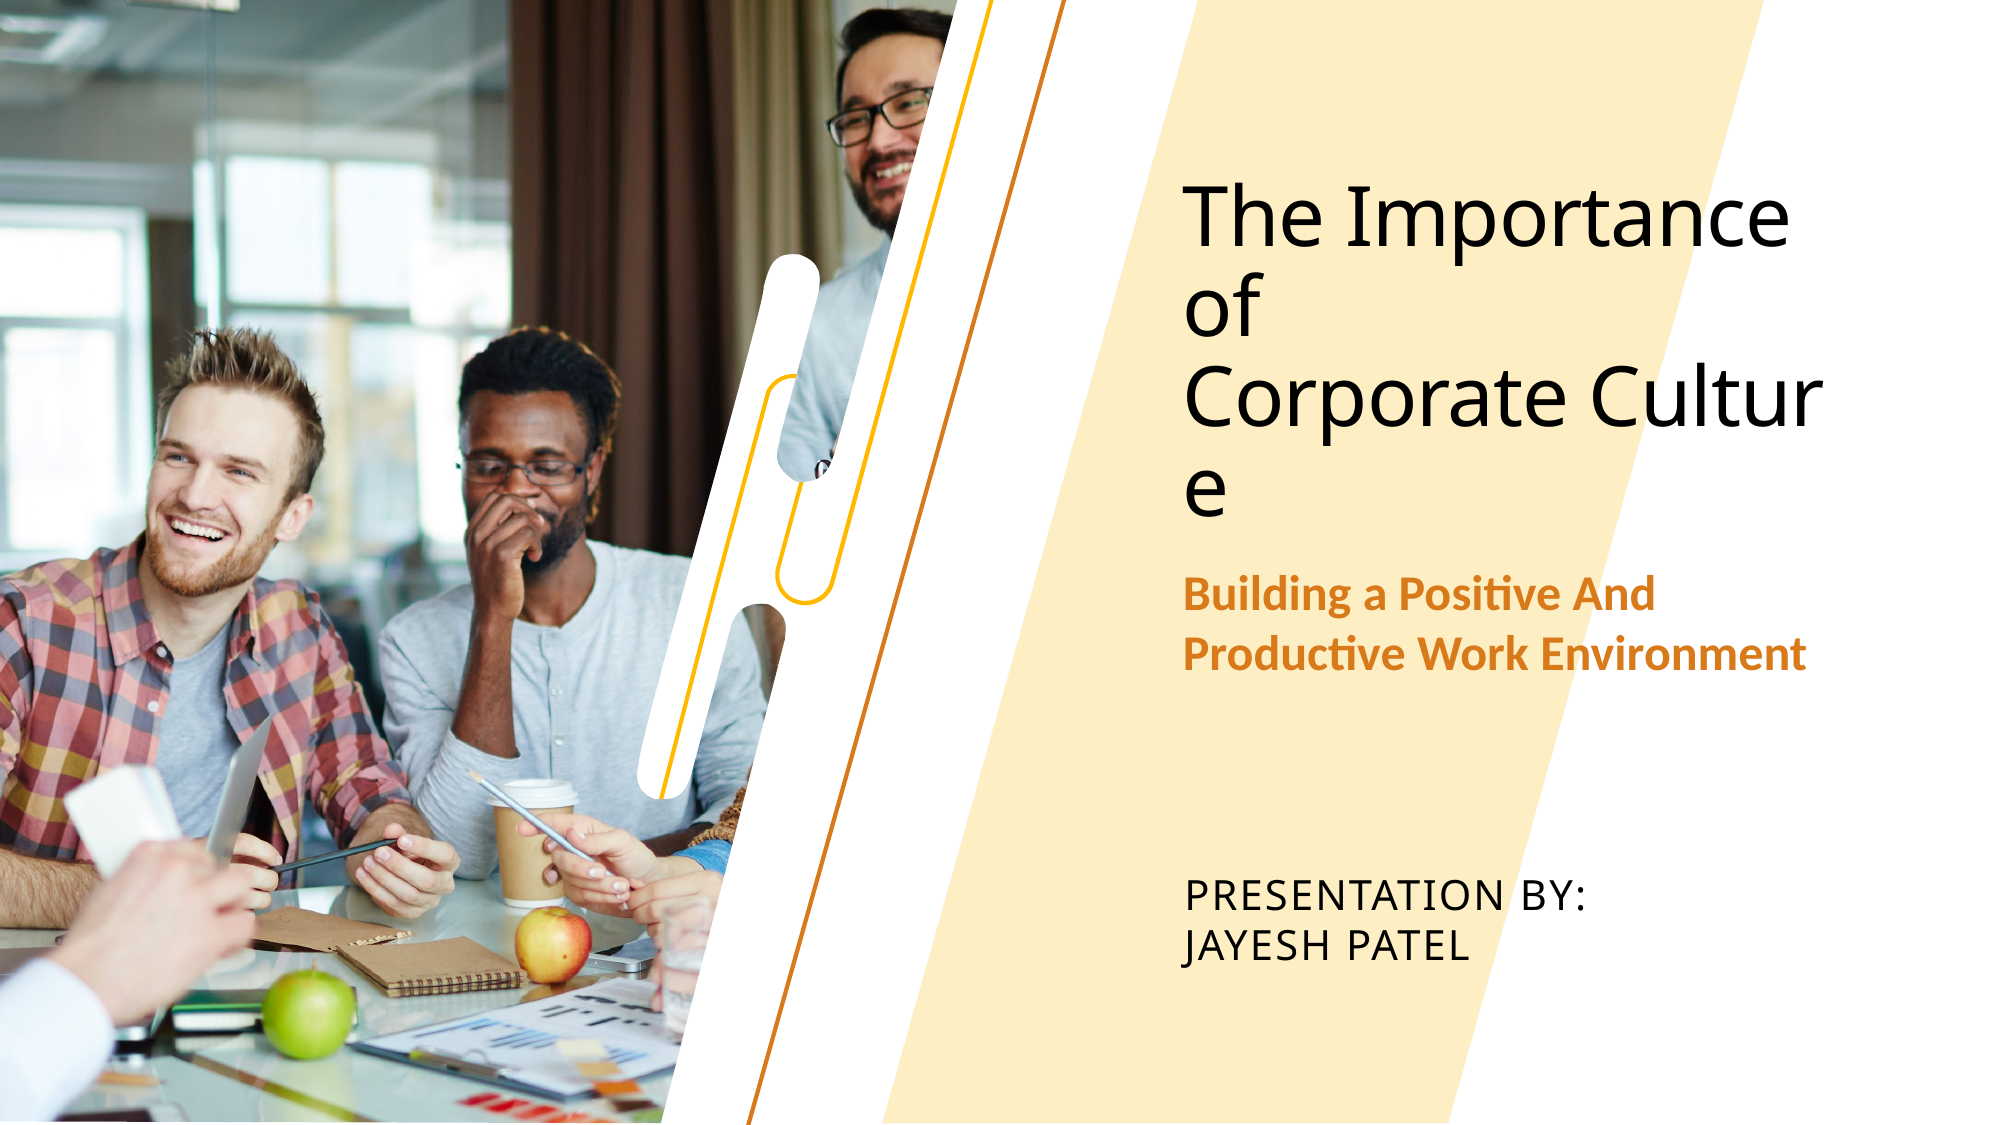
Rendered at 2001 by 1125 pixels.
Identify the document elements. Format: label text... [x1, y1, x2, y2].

title The Importance of Corporate Culture [1167, 118, 1878, 542]
text_box [966, 0, 994, 101]
subtitle Presentation by: Jayesh patel [1169, 861, 1879, 1027]
list Building a Positive And Productive Work Environment [1167, 553, 1878, 719]
picture [0, 0, 1821, 1124]
